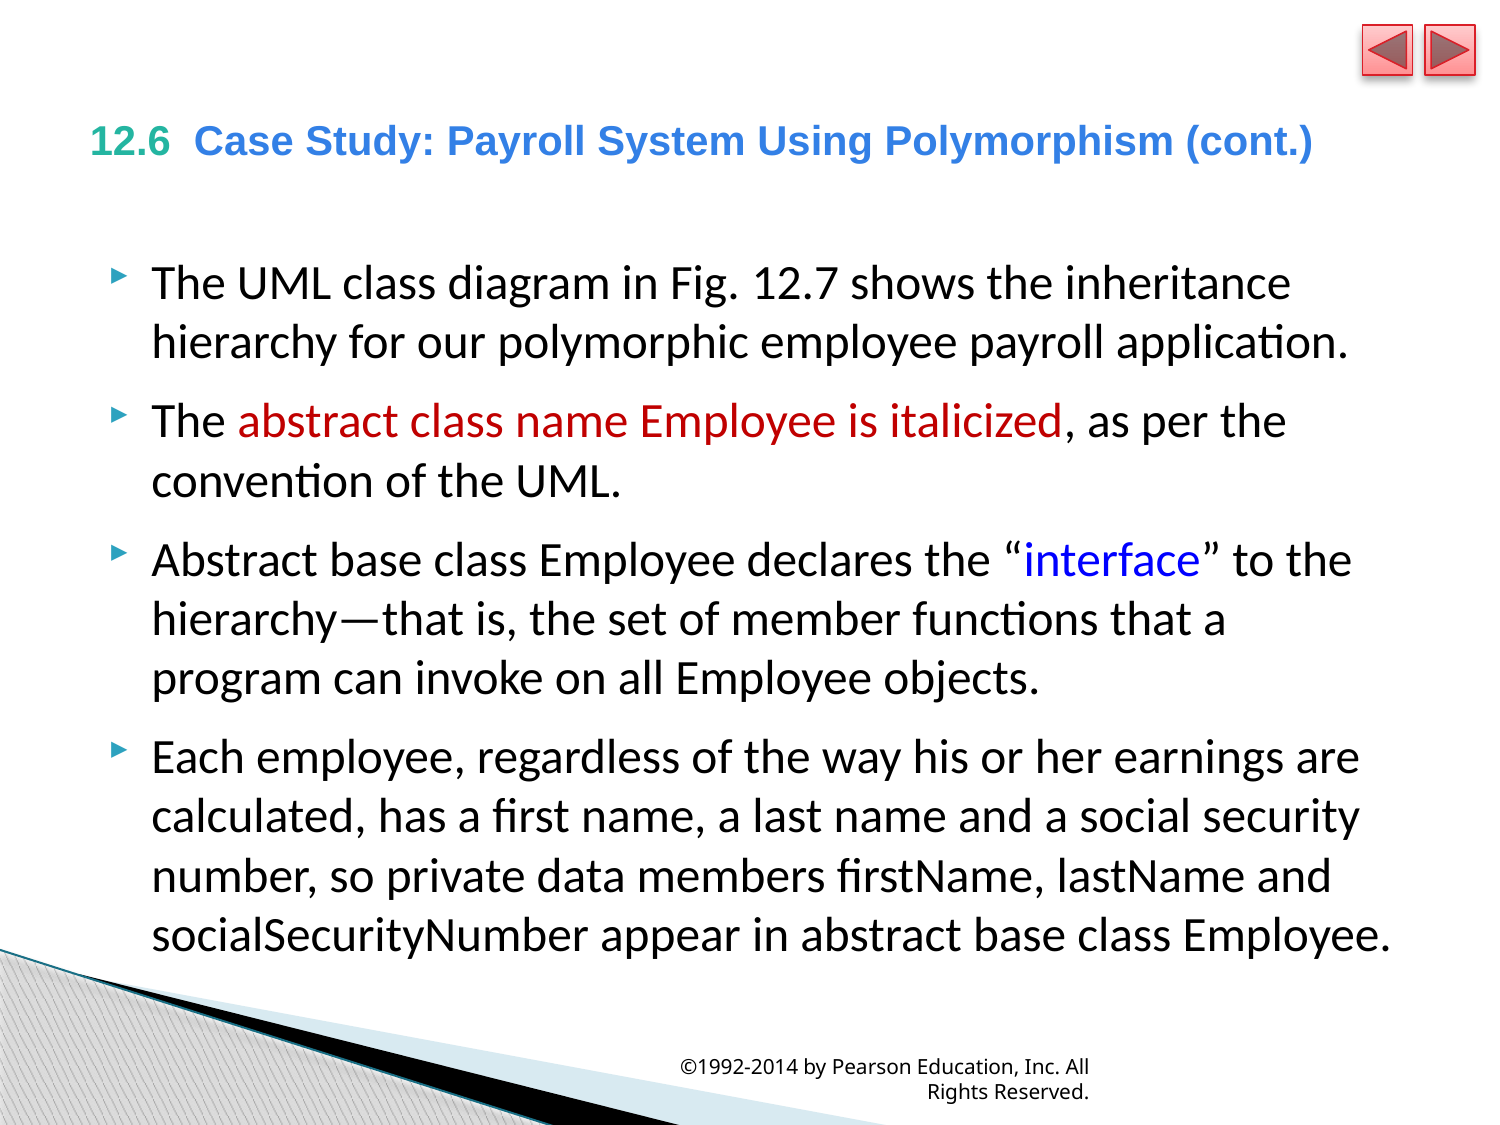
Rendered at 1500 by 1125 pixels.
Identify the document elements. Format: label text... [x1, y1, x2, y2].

list The UML class diagram in Fig. 12.7 shows the inheritance hierarchy for our polymorphic employee payroll application. The abstract class name Employee is italicized, as per the convention of the UML. Abstract base class Employee declares the “interface” to the hierarchy—that is, the set of member functions that a program can invoke on all Employee objects. Each employee, regardless of the way his or her earnings are calculated, has a first name, a last name and a social security number, so private data members firstName, lastName and socialSecurityNumber appear in abstract base class Employee. [75, 242, 1425, 986]
footer ©1992-2014 by Pearson Education, Inc. All Rights Reserved. [650, 1051, 1105, 1112]
title 12.6 Case Study: Payroll System Using Polymorphism (cont.) [75, 45, 1425, 233]
